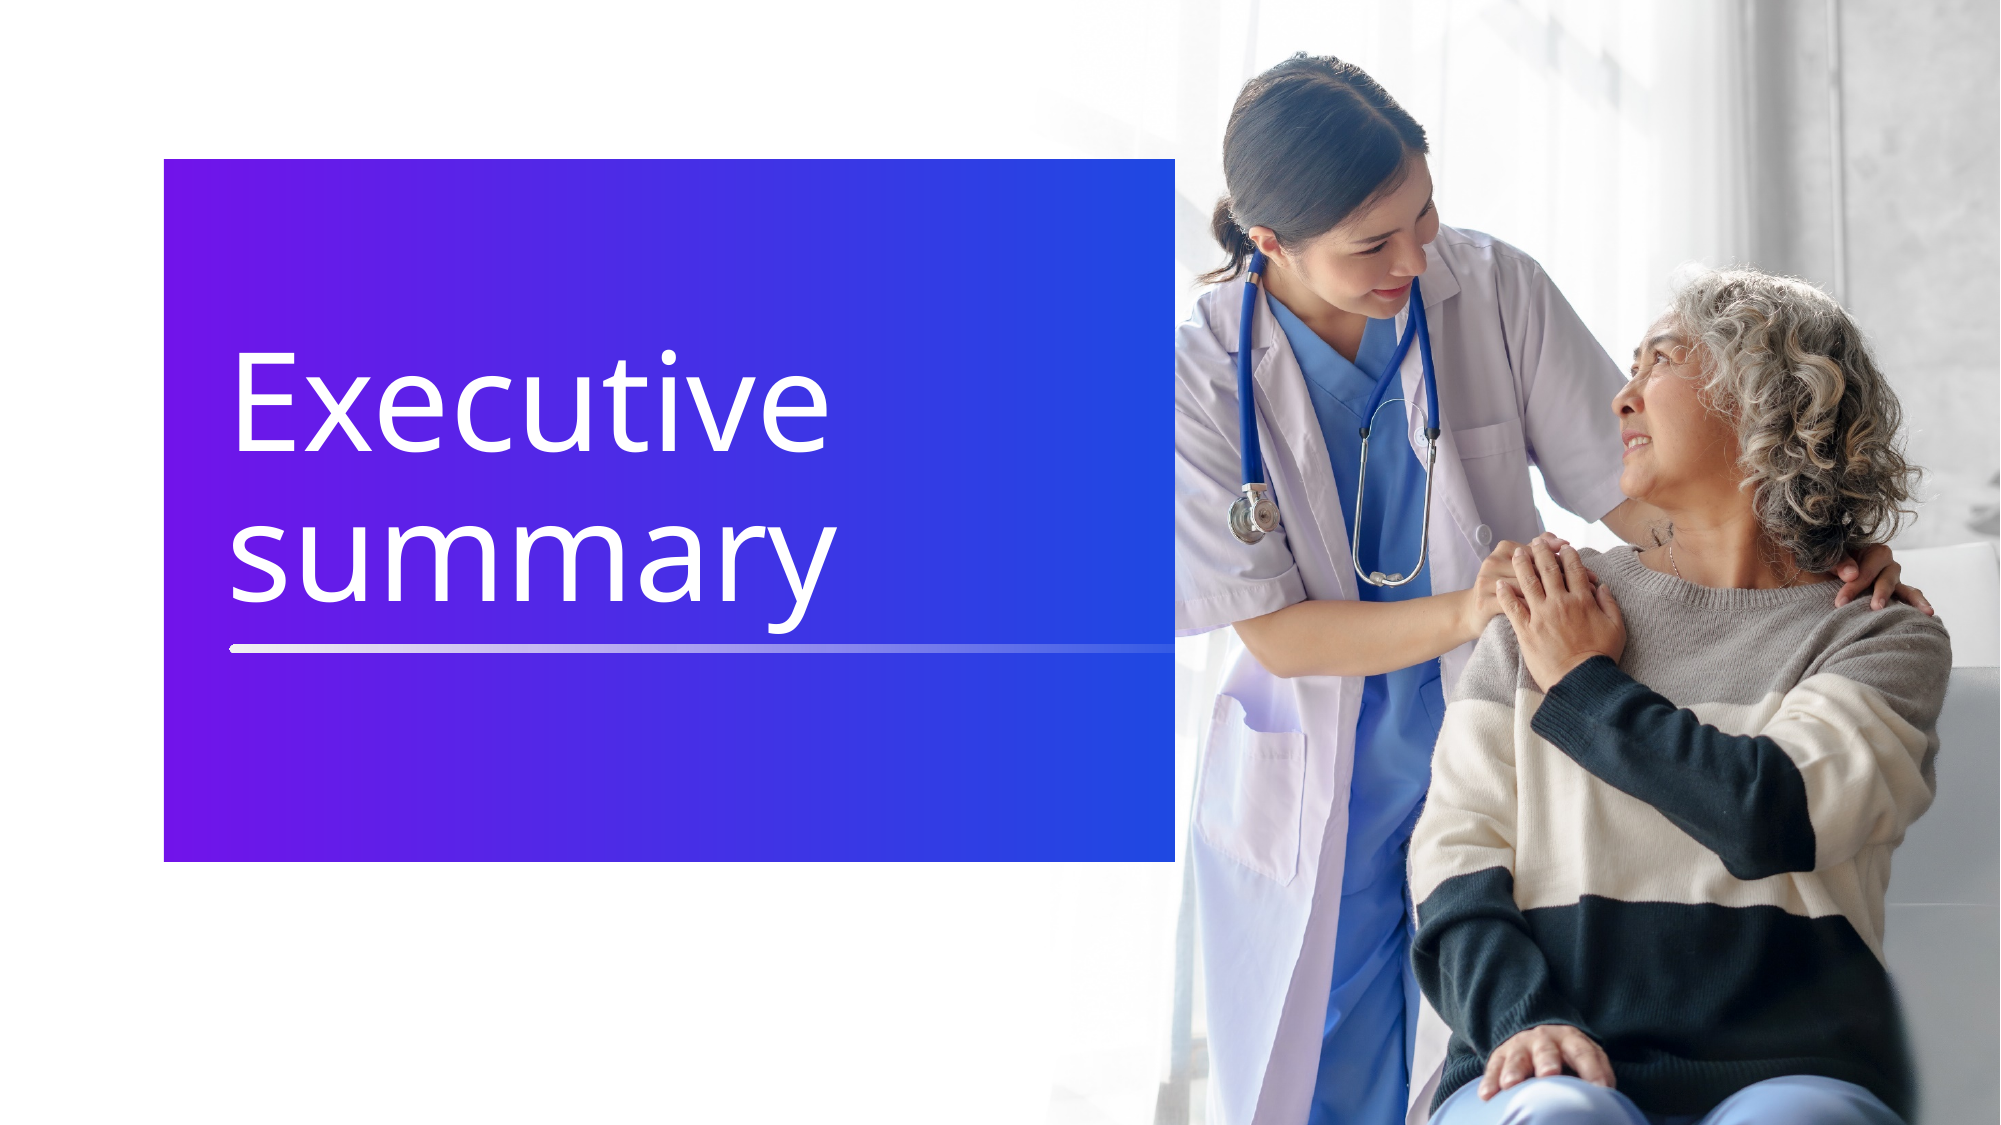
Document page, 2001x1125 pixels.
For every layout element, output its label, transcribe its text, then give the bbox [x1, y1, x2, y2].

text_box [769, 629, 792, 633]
picture [0, 0, 2000, 1125]
title Executive summary [226, 301, 926, 629]
